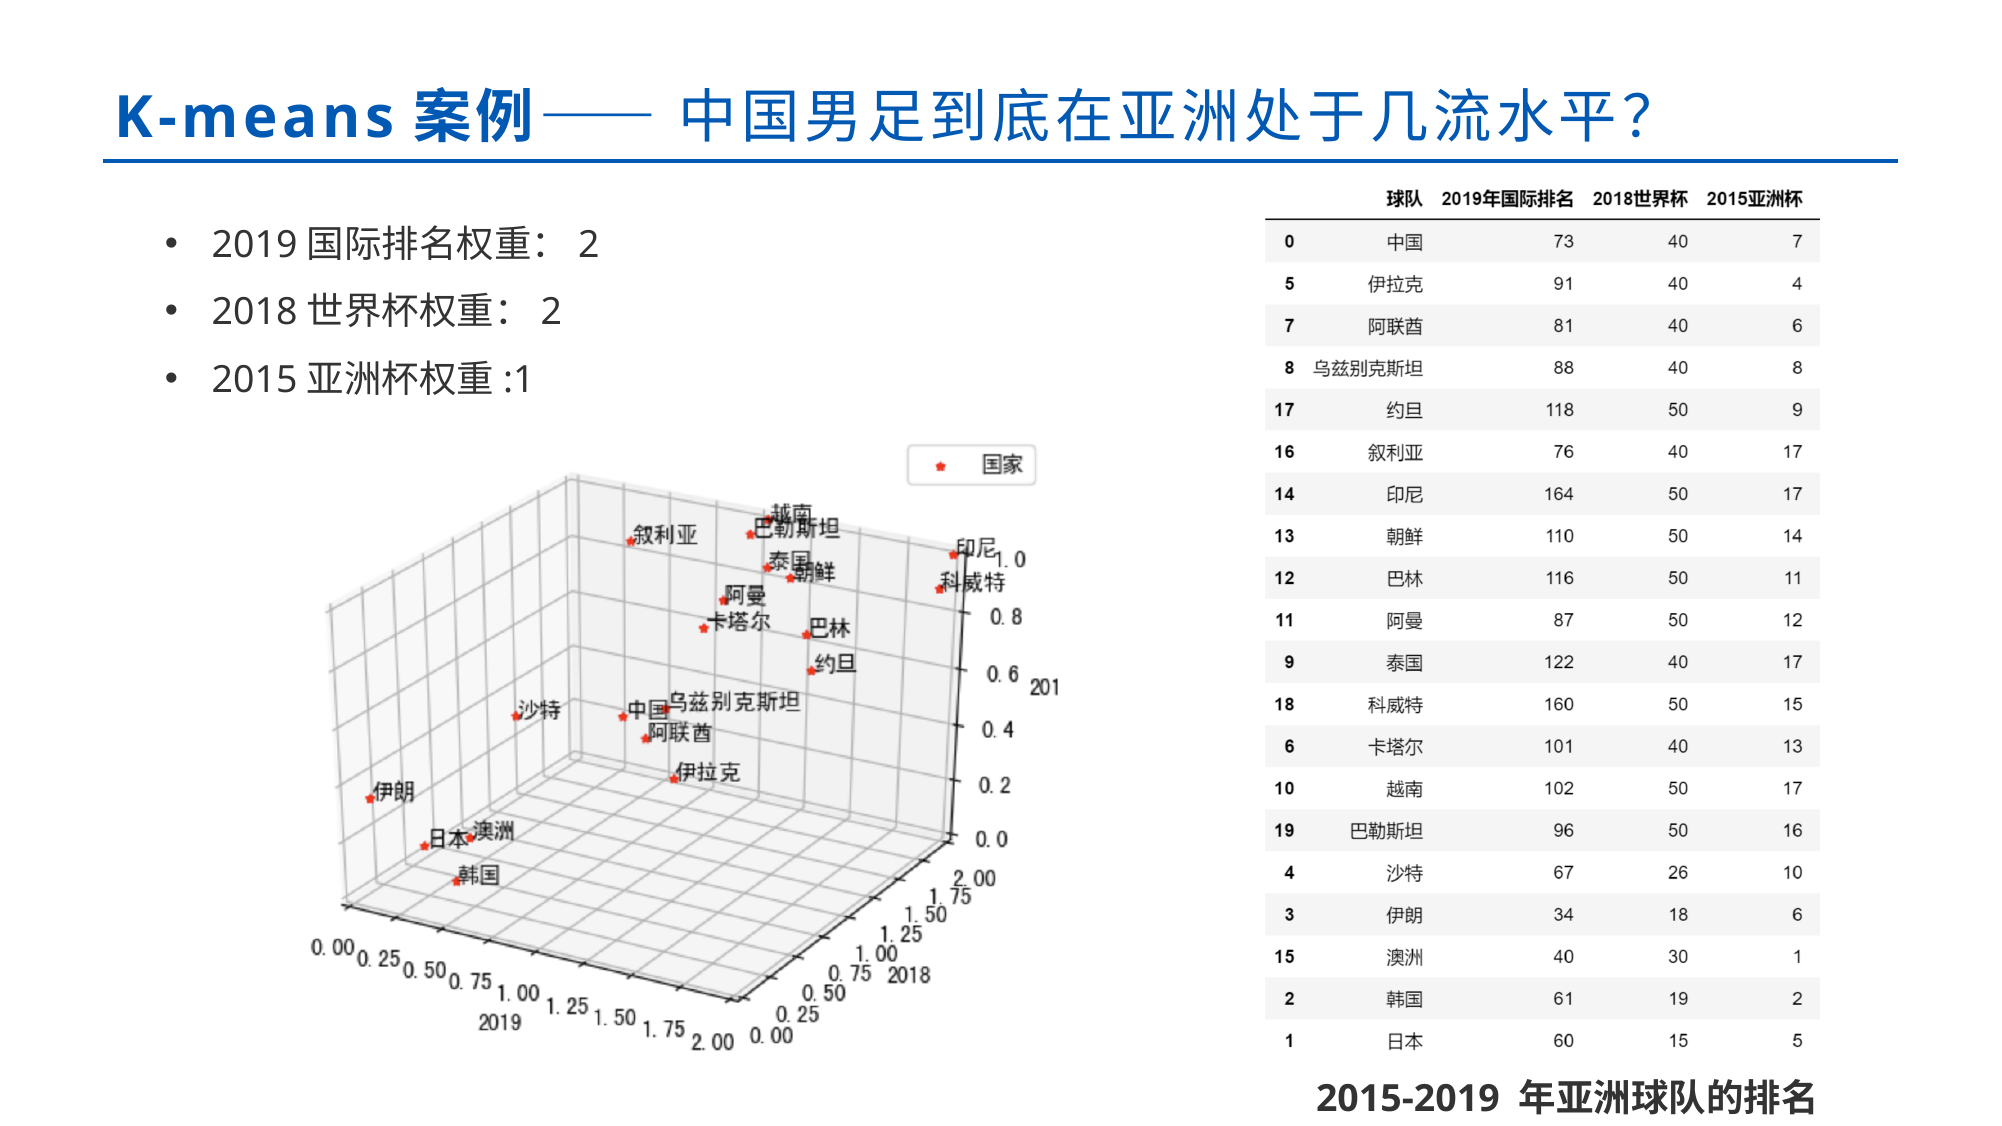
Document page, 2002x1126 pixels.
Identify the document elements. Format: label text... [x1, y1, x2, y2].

title K-means案例—— 中国男足到底在亚洲处于几流水平？ [99, 54, 1901, 173]
picture [1259, 172, 1821, 1062]
text_box 2015-2019 年亚洲球队的排名 [1071, 1066, 2001, 1126]
text_box 2019国际排名权重：2 2018世界杯权重：2 2015亚洲杯权重:1 [150, 189, 883, 407]
picture [283, 417, 1076, 1075]
